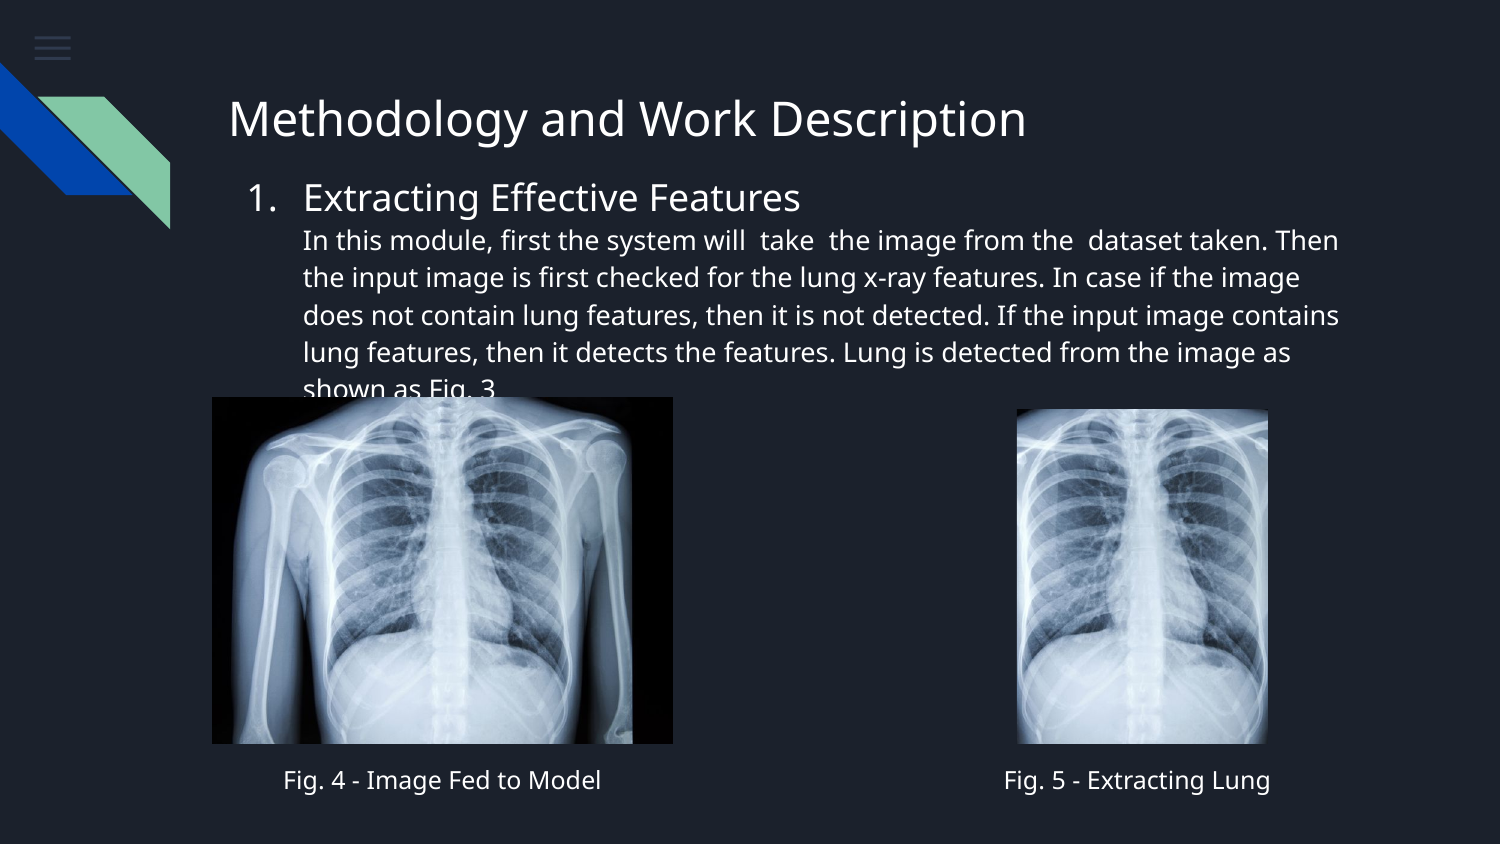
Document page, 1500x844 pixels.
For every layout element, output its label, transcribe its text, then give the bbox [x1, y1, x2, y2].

picture [212, 396, 674, 744]
text_box Fig. 4 - Image Fed to Model [208, 749, 678, 811]
text_box Fig. 5 - Extracting Lung [903, 749, 1372, 811]
list Extracting Effective Features In this module, first the system will take the image from the dataset taken. Then the input image is first checked for the lung x-ray features. In case if the image does not contain lung features, then it is not detected. If the input image contains lung features, then it detects the features. Lung is detected from the image as shown as Fig. 3 [212, 151, 1368, 334]
title Methodology and Work Description [212, 64, 1368, 151]
picture [1016, 409, 1269, 744]
